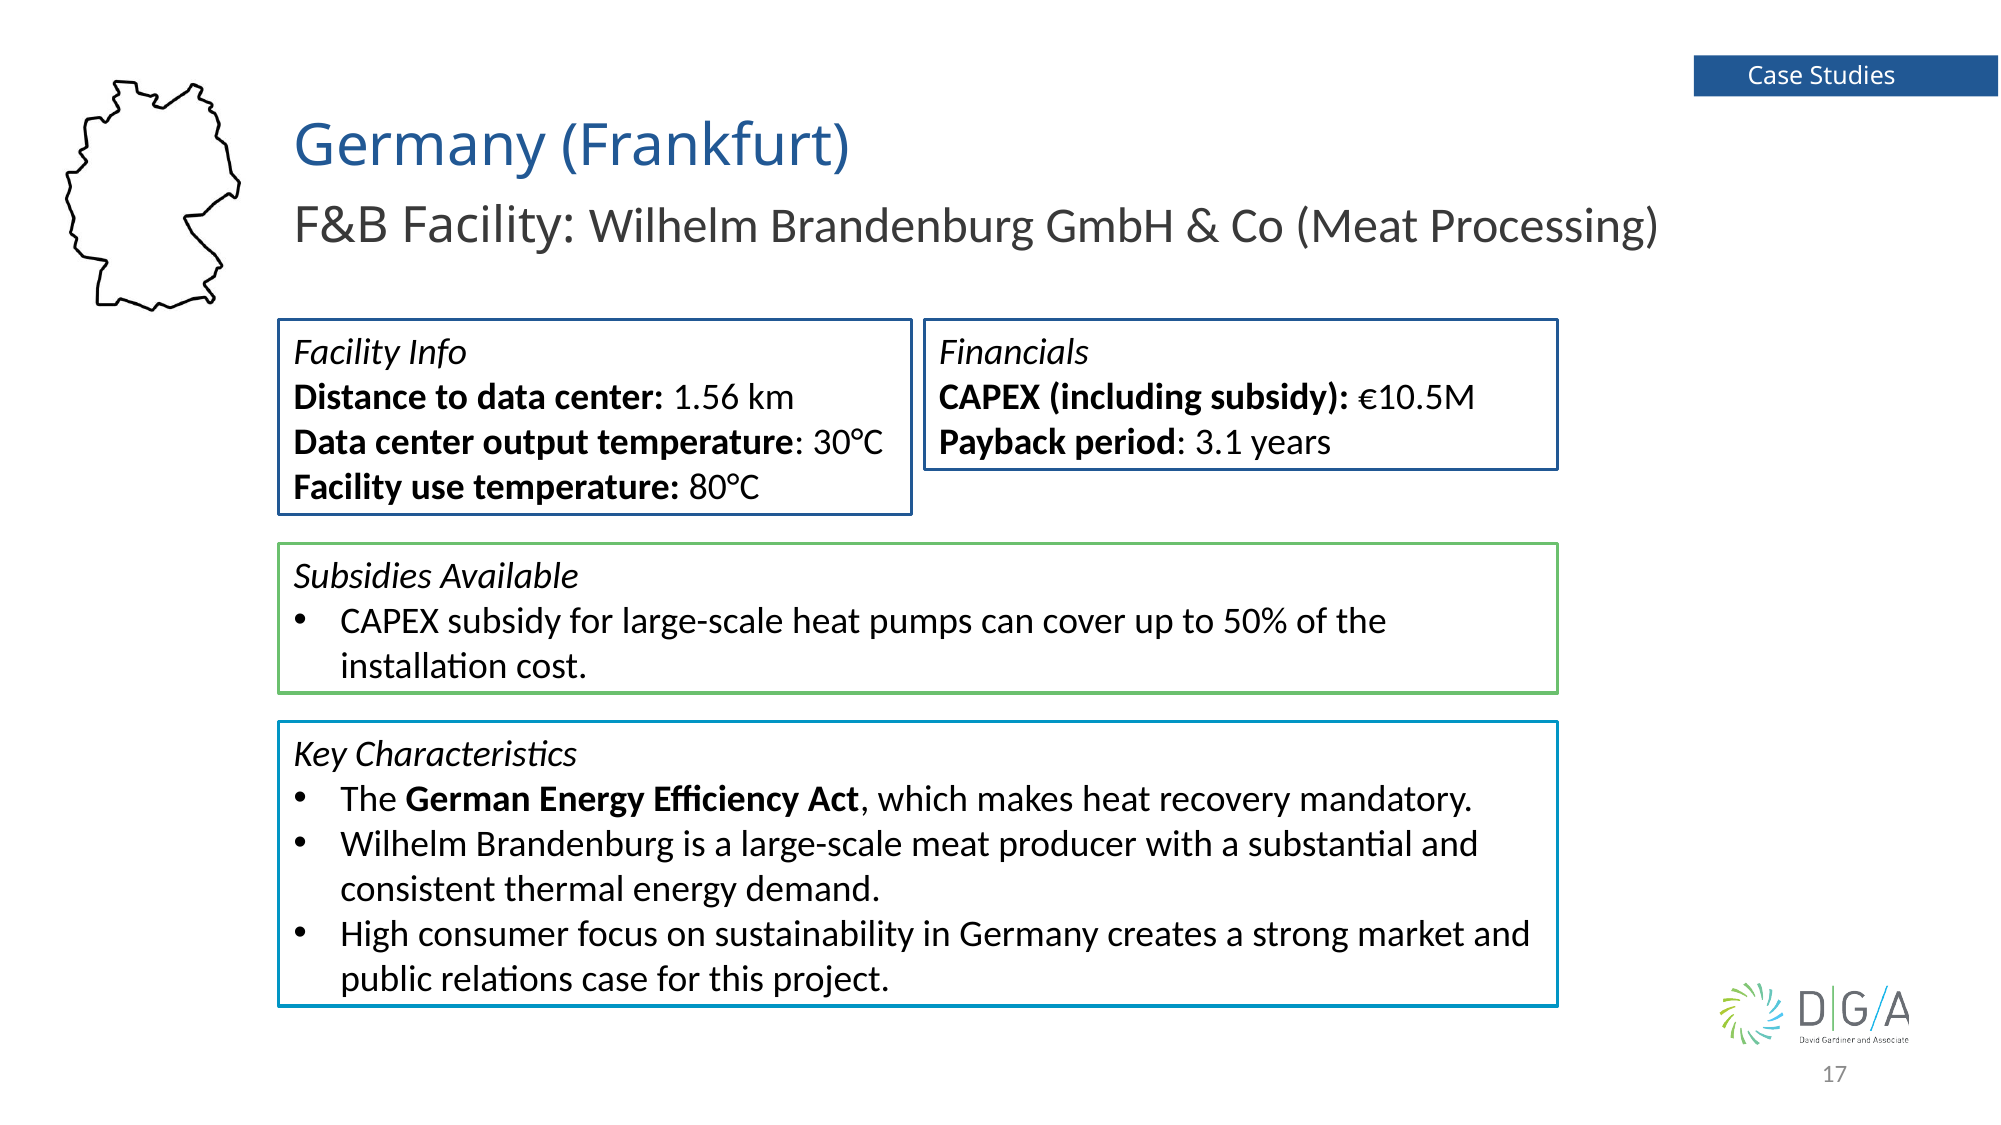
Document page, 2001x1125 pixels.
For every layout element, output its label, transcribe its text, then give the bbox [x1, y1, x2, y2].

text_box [1693, 55, 1999, 97]
text_box Facility Info Distance to data center: 1.56 km Data center output temperature: 30°C Facility use temperature: 80°C [278, 319, 912, 515]
text_box Key Characteristics The German Energy Efficiency Act, which makes heat recovery mandatory. Wilhelm Brandenburg is a large-scale meat producer with a substantial and consistent thermal energy demand. High consumer focus on sustainability in Germany creates a strong market and public relations case for this project. [278, 721, 1558, 1006]
slide_number 17 [1412, 1042, 1863, 1103]
text_box [61, 60, 1913, 1062]
text_box Financials CAPEX (including subsidy): €10.5M Payback period: 3.1 years [924, 319, 1558, 470]
picture [1719, 981, 1913, 1045]
text_box Subsidies Available CAPEX subsidy for large-scale heat pumps can cover up to 50% of the installation cost. [278, 543, 1558, 693]
subtitle Germany (Frankfurt) F&B Facility: Wilhelm Brandenburg GmbH & Co (Meat Processing) [278, 107, 2000, 278]
picture [44, 75, 253, 322]
